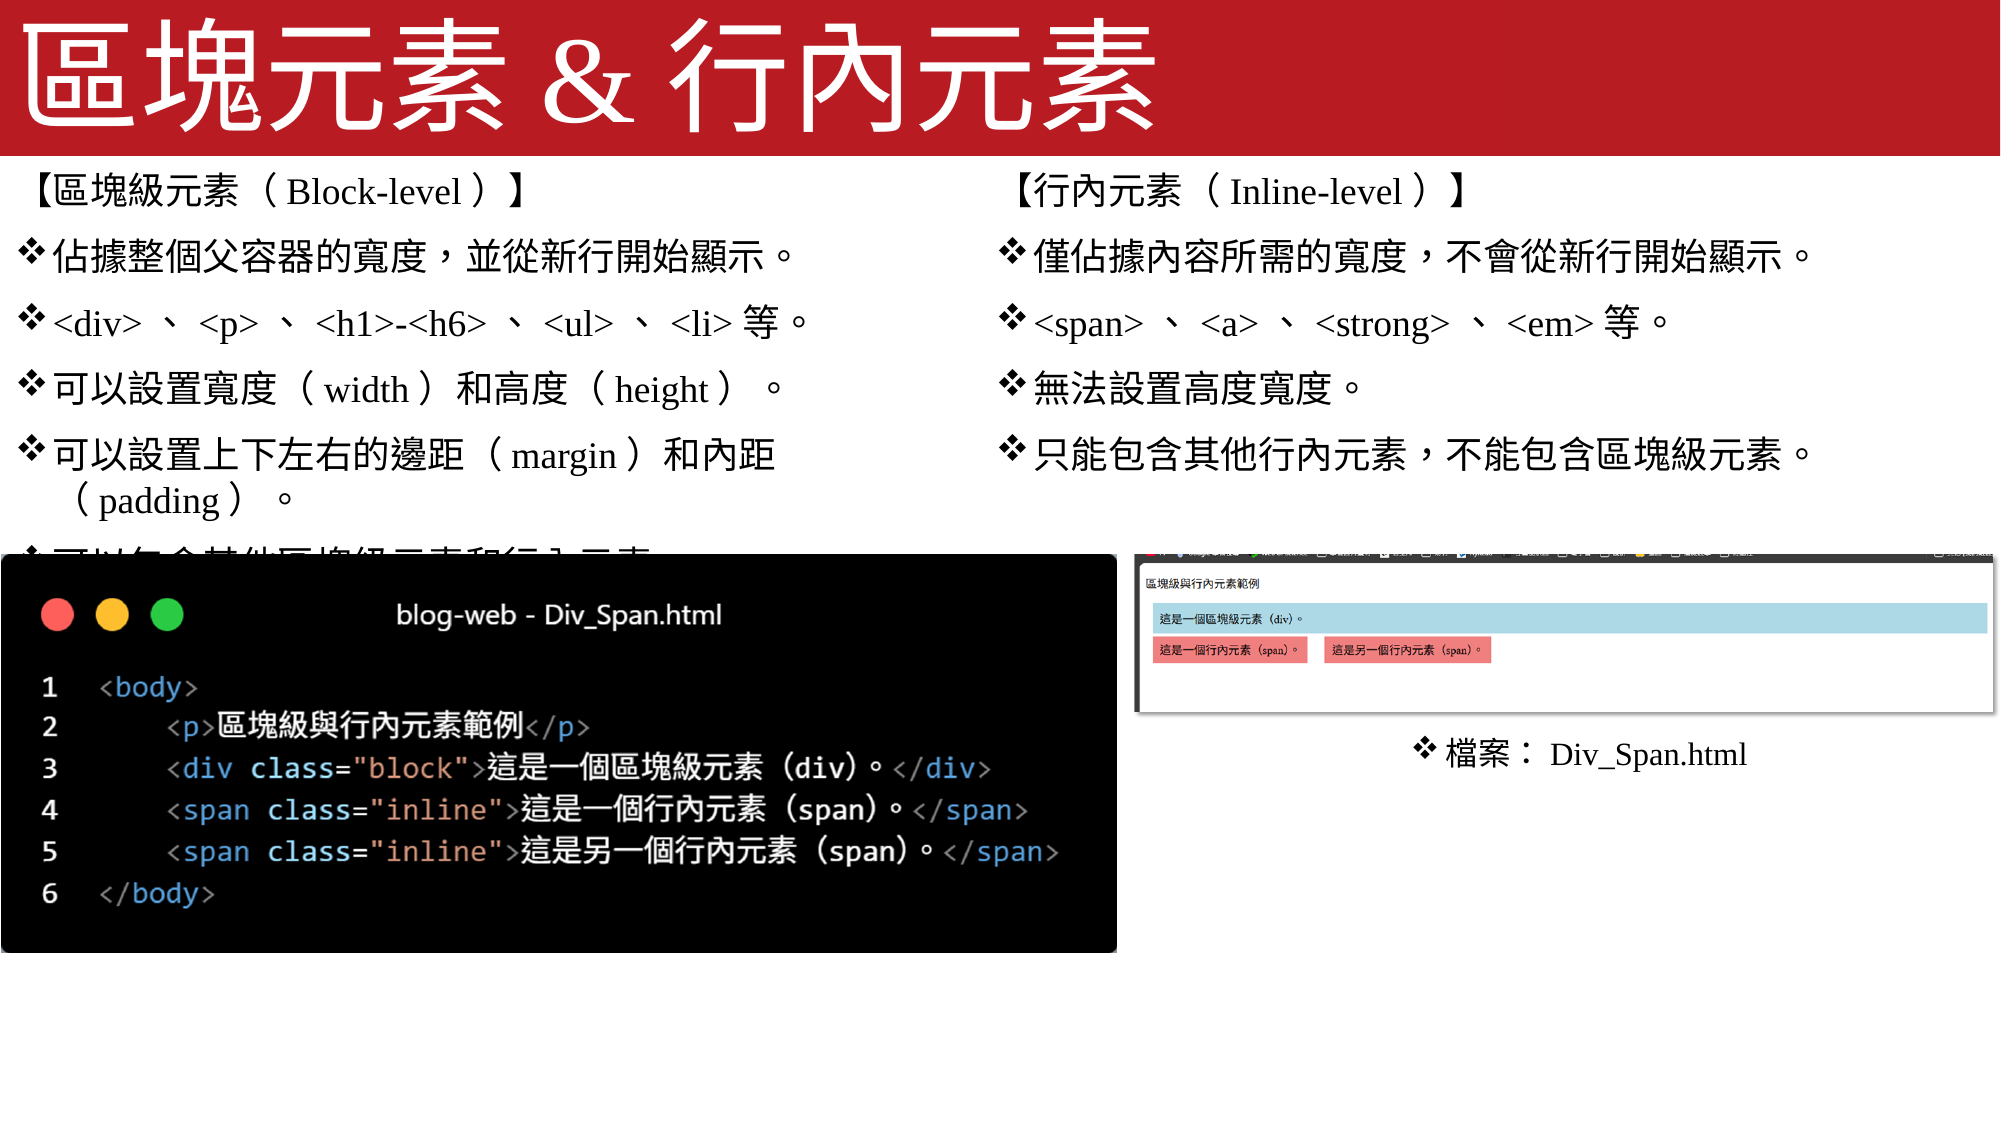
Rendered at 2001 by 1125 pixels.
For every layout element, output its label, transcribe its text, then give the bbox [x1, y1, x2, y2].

title 區塊元素&行內元素 [1, 0, 1727, 156]
text_box 【行內元素（Inline-level）】 僅佔據內容所需的寬度，不會從新行開始顯示。 <span>、<a>、<strong>、<em>等。 無法設置高度寬度。 只能包含其他行內元素，不能包含區塊級元素。 [980, 159, 1870, 484]
list 【區塊級元素（Block-level）】 佔據整個父容器的寬度，並從新行開始顯示。 <div>、<p>、<h1>-<h6>、<ul>、<li>等。 可以設置寬度（width）和高度（height）。 可以設置上下左右的邊距（margin）和內距（padding）。 可以包含其他區塊級元素和行內元素 [0, 159, 1000, 563]
picture [1, 551, 2000, 953]
